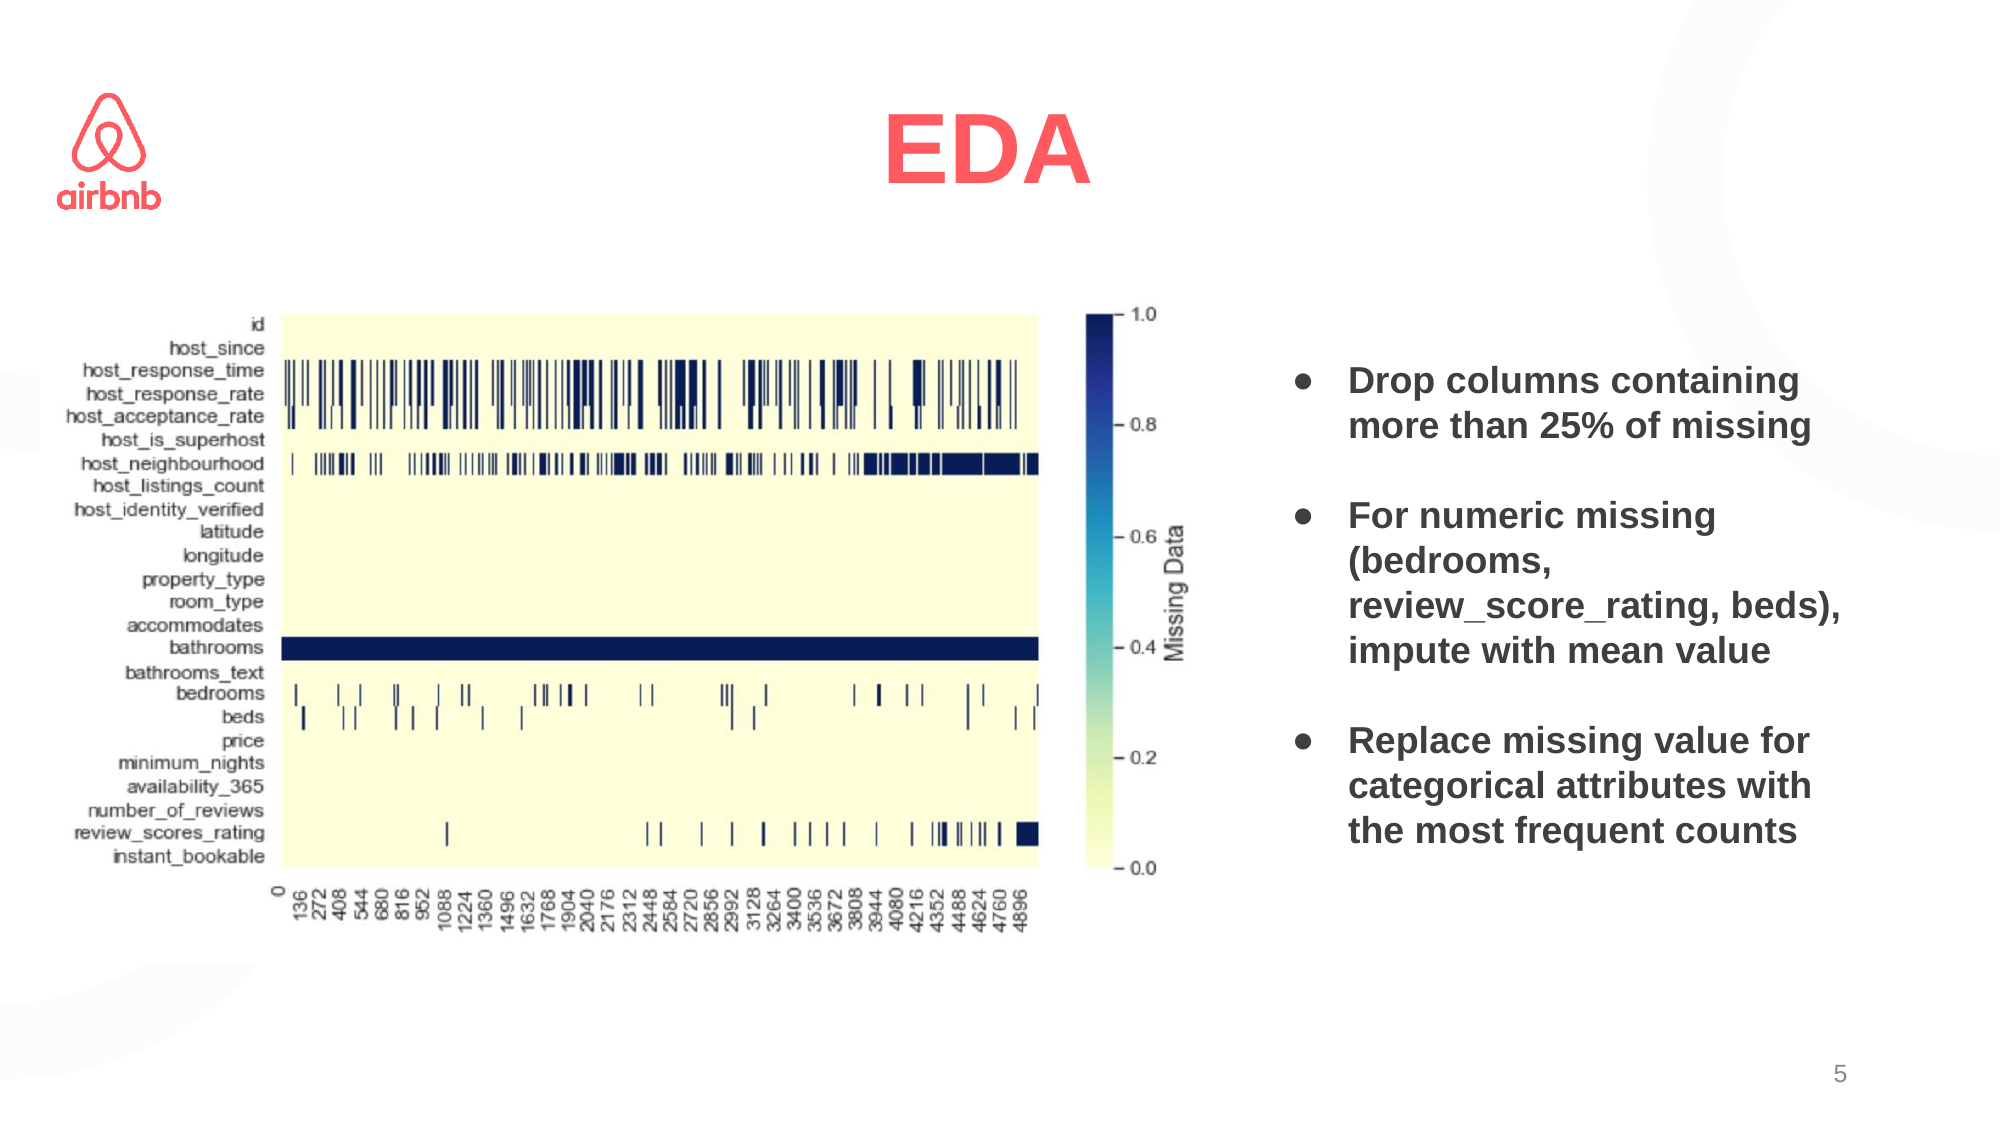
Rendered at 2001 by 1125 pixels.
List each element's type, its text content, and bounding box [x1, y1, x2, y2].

title EDA [162, 89, 1838, 213]
slide_number ‹#› [1412, 1042, 1863, 1103]
text_box Drop columns containing more than 25% of missing For numeric missing (bedrooms, review_score_rating, beds), impute with mean value Replace missing value for categorical attributes with the most frequent counts [1258, 341, 1863, 867]
picture [53, 91, 162, 211]
picture [40, 293, 1197, 966]
